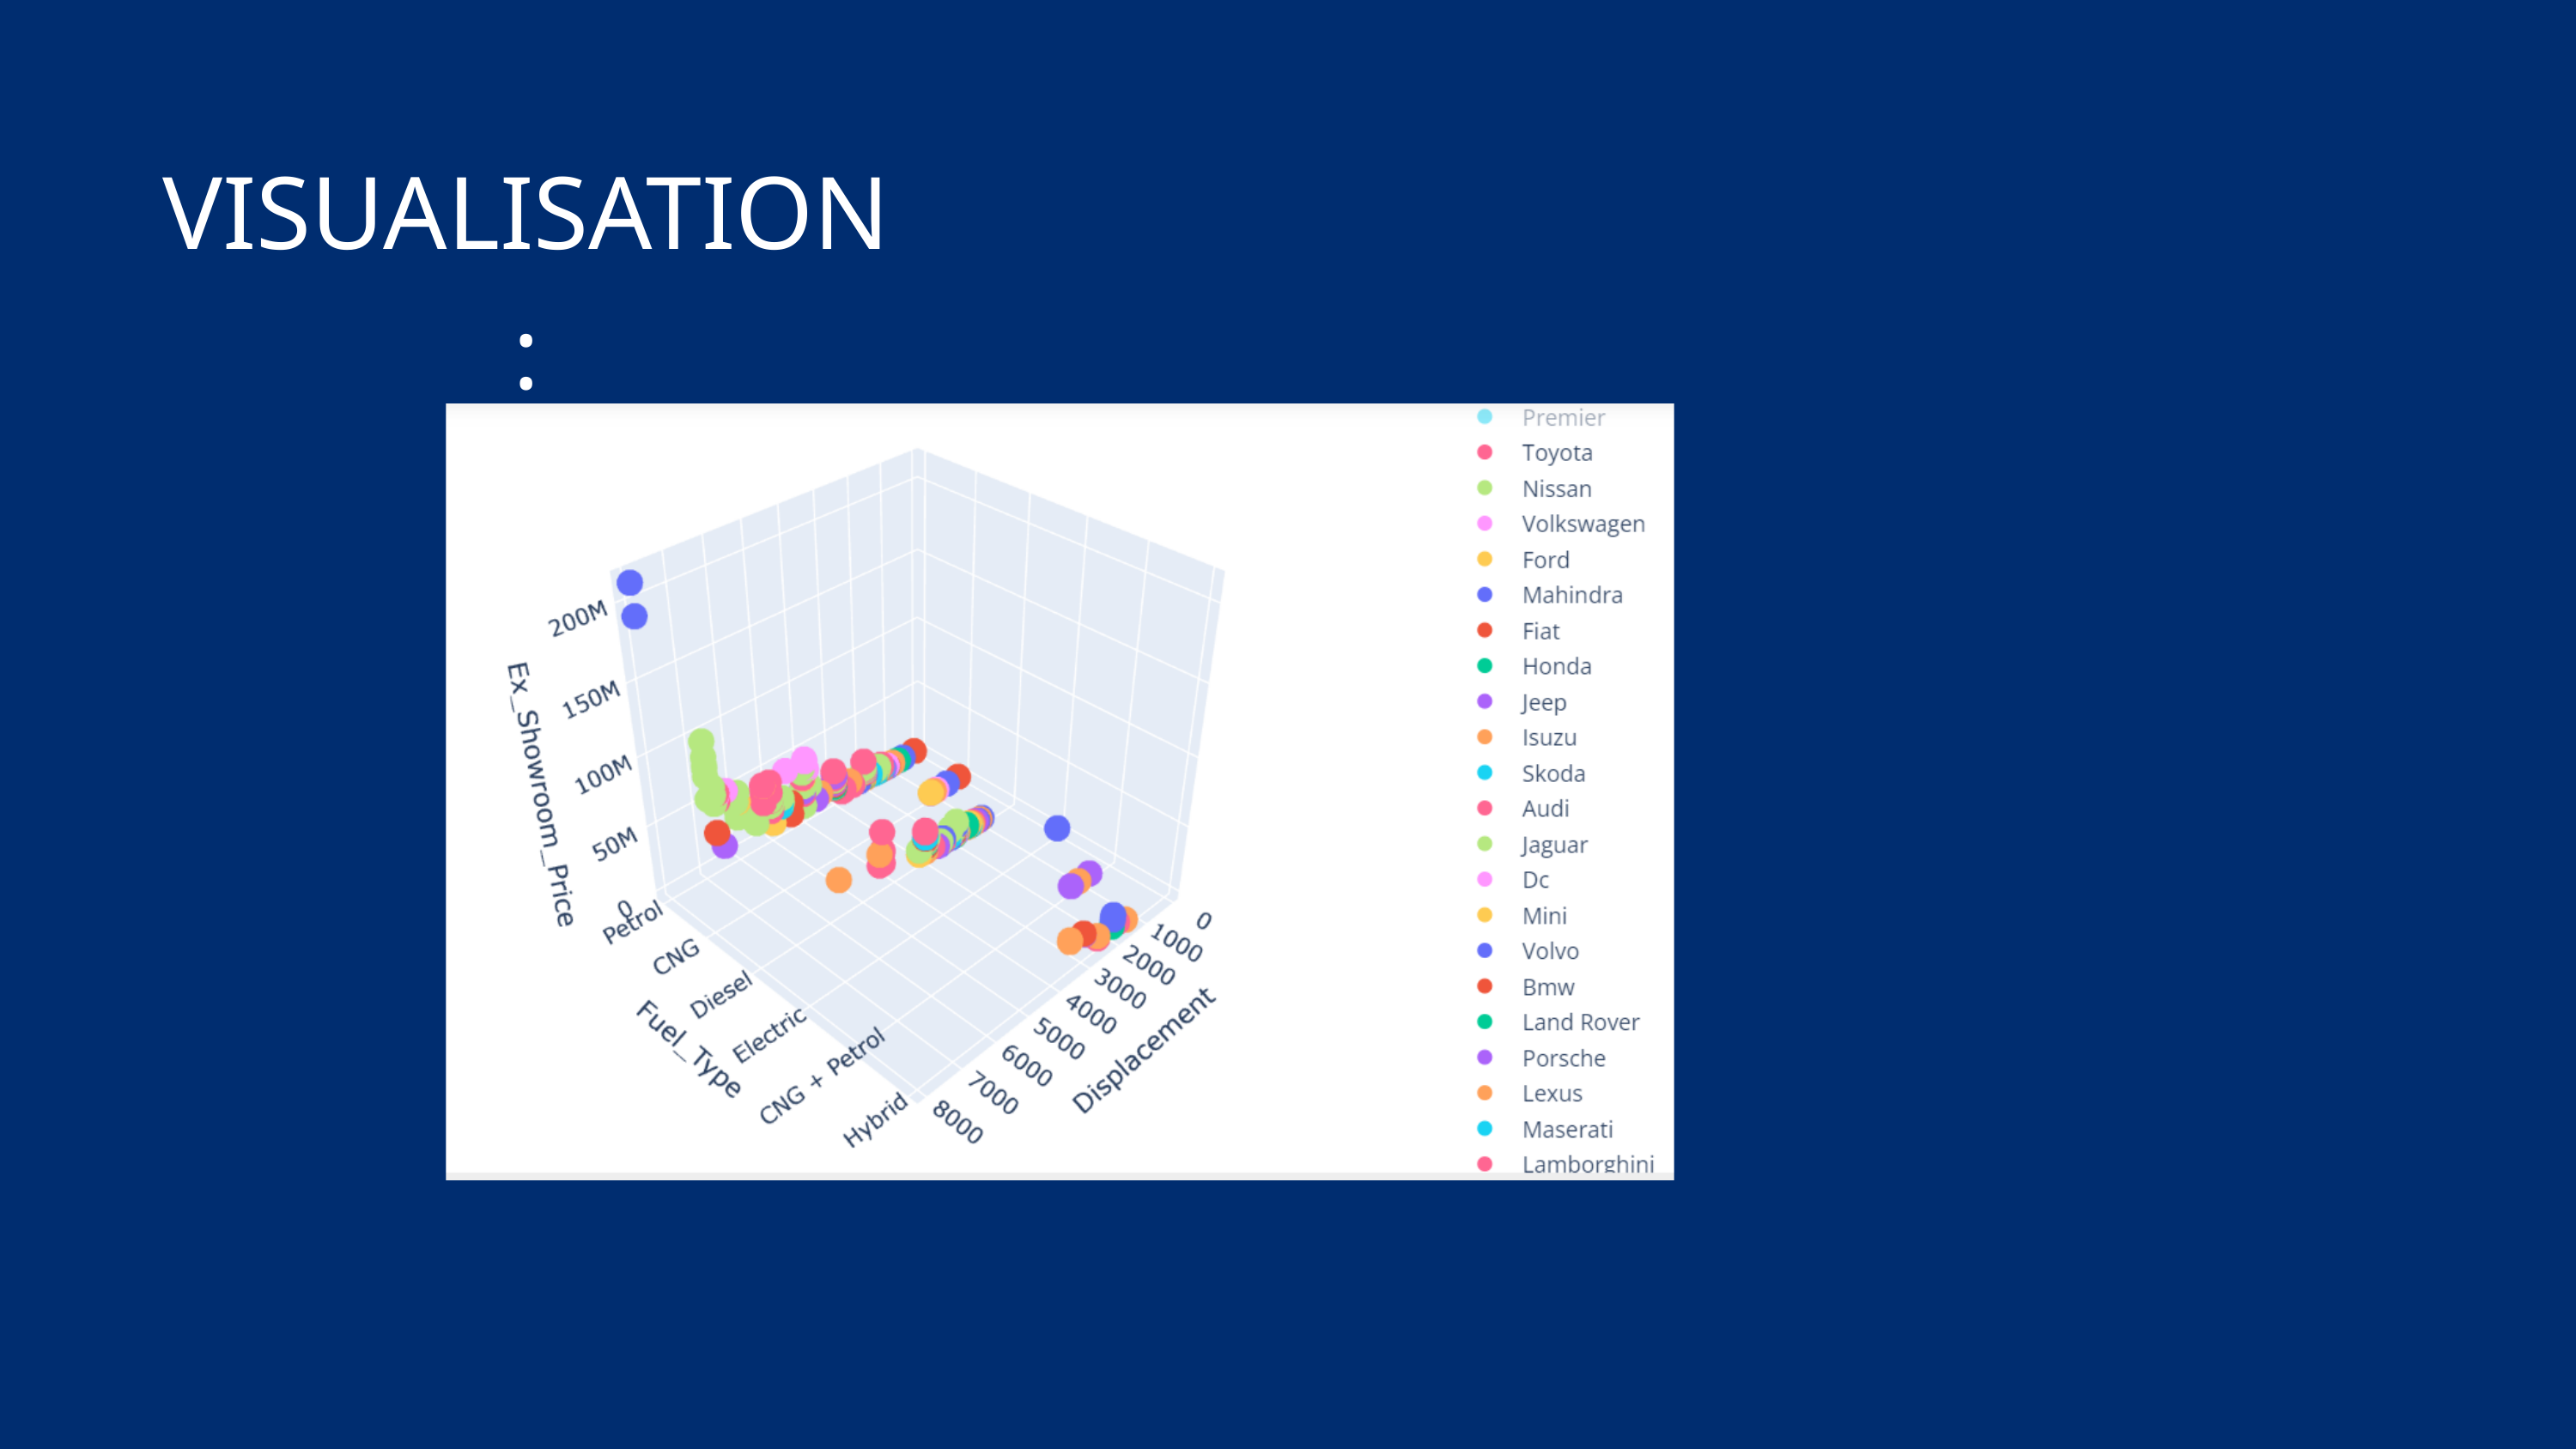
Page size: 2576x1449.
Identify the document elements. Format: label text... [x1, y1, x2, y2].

text_box [446, 403, 1674, 1180]
text_box VISUALISATION: [155, 128, 897, 409]
